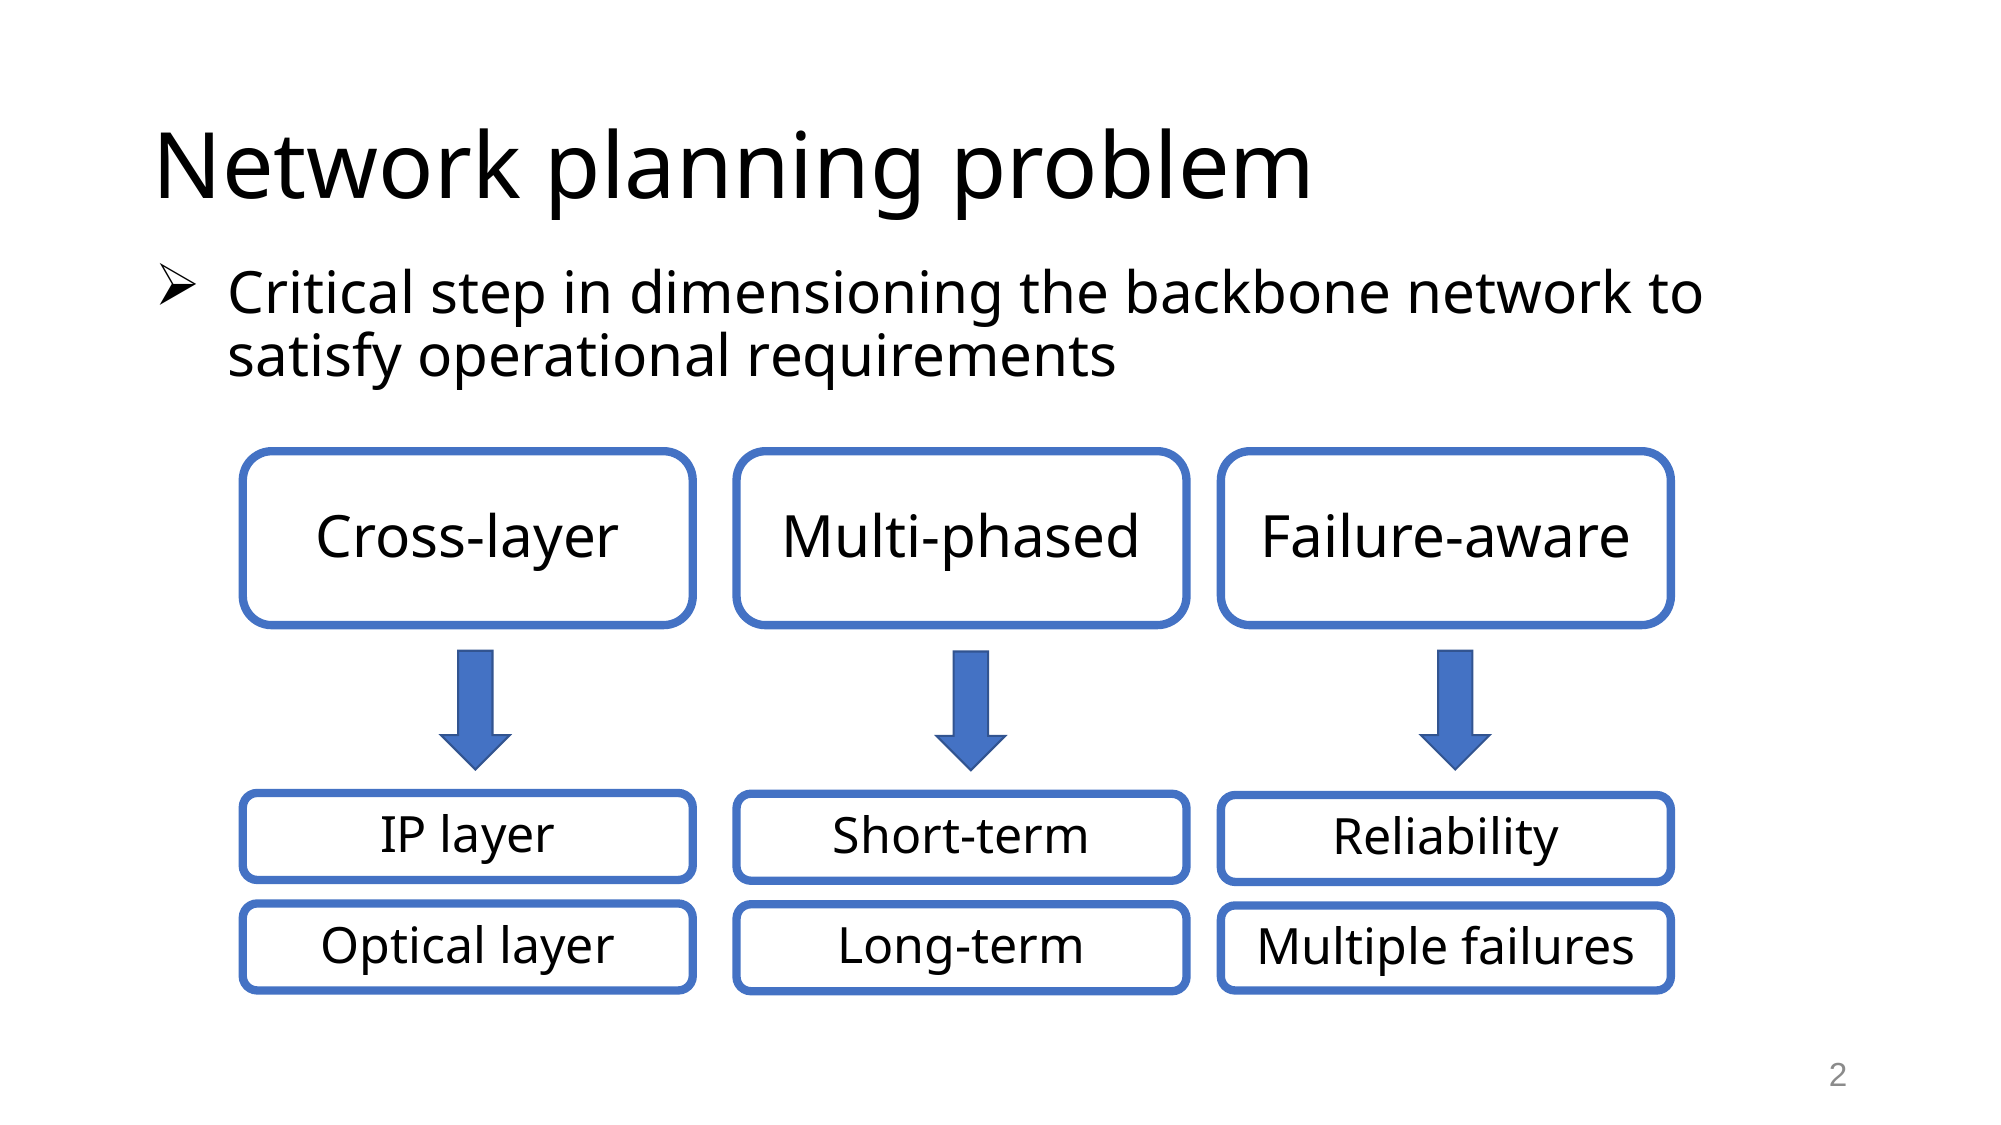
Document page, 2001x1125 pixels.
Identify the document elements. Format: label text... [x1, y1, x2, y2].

text_box Short-term [736, 793, 1187, 881]
text_box [936, 651, 1006, 771]
title Network planning problem [137, 59, 1863, 256]
slide_number 2 [1412, 1042, 1863, 1103]
text_box Reliability [1220, 794, 1671, 882]
text_box IP layer [242, 792, 693, 880]
text_box Long-term [736, 904, 1187, 992]
text_box Multi-phased [736, 451, 1187, 626]
text_box Optical layer [242, 903, 693, 991]
text_box Failure-aware [1220, 451, 1671, 626]
text_box Cross-layer [242, 451, 693, 626]
list Critical step in dimensioning the backbone network to satisfy operational requirements [137, 256, 1863, 438]
text_box [1420, 650, 1490, 770]
text_box [440, 650, 510, 770]
text_box Multiple failures [1220, 905, 1671, 991]
